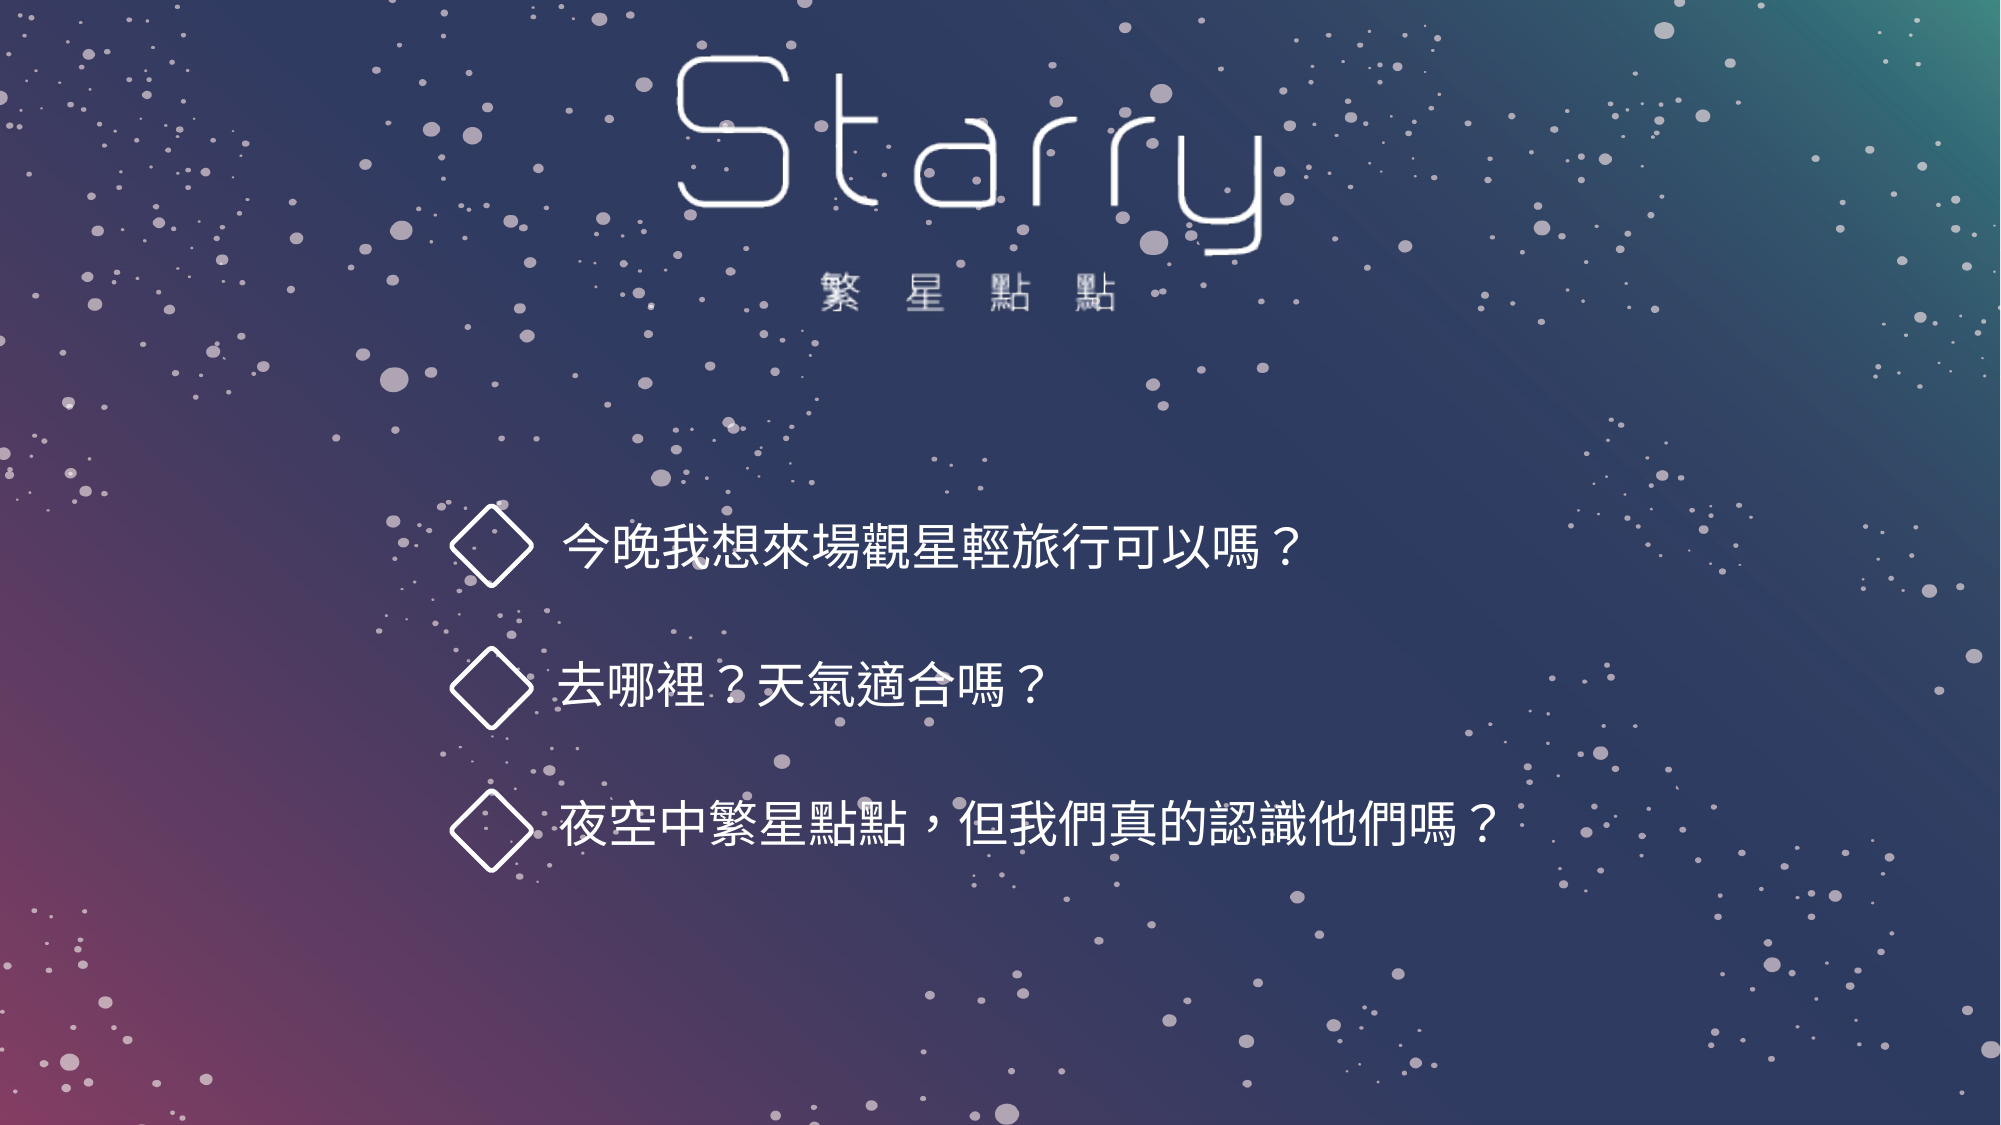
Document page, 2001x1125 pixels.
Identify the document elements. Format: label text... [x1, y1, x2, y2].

text_box 夜空中繁星點點，但我們真的認識他們嗎？ [543, 785, 1524, 860]
text_box [450, 647, 533, 729]
text_box 去哪裡？天氣適合嗎？ [541, 646, 1072, 722]
text_box [450, 505, 533, 587]
text_box [450, 789, 533, 872]
picture [0, 0, 2001, 1125]
text_box 今晚我想來場觀星輕旅行可以嗎？ [546, 507, 1327, 583]
